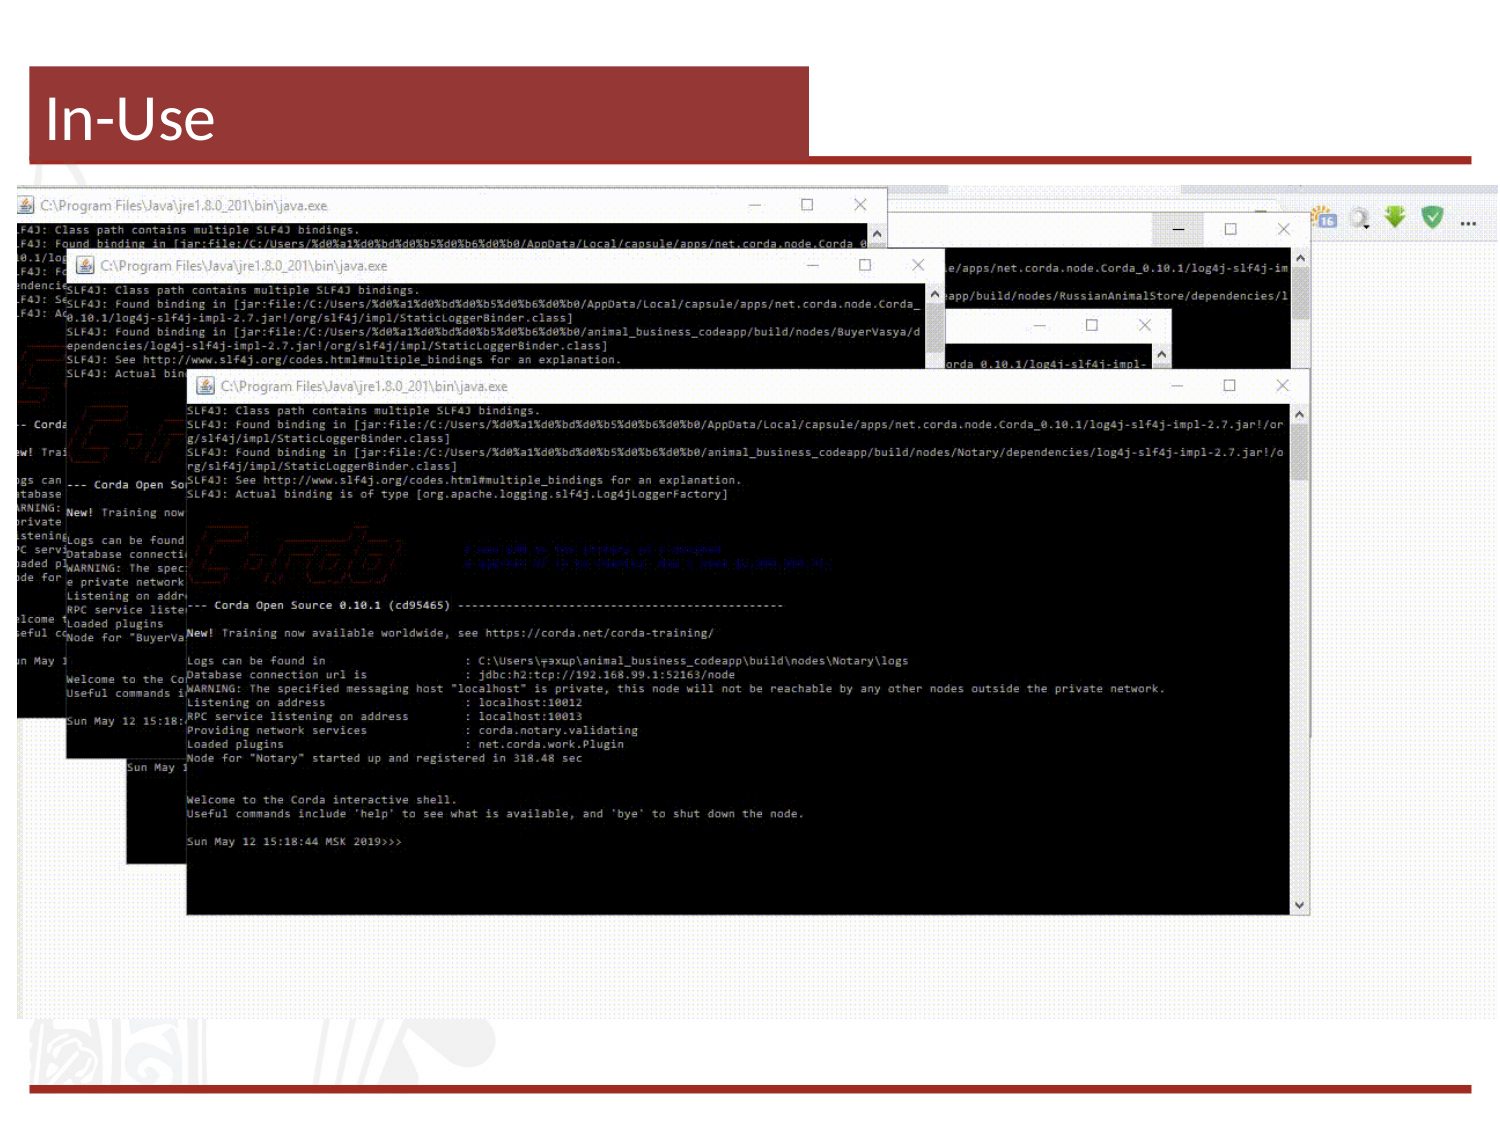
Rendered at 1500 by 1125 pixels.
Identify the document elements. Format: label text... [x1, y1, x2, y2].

picture [0, 0, 1500, 1125]
title In-Use [29, 66, 798, 161]
